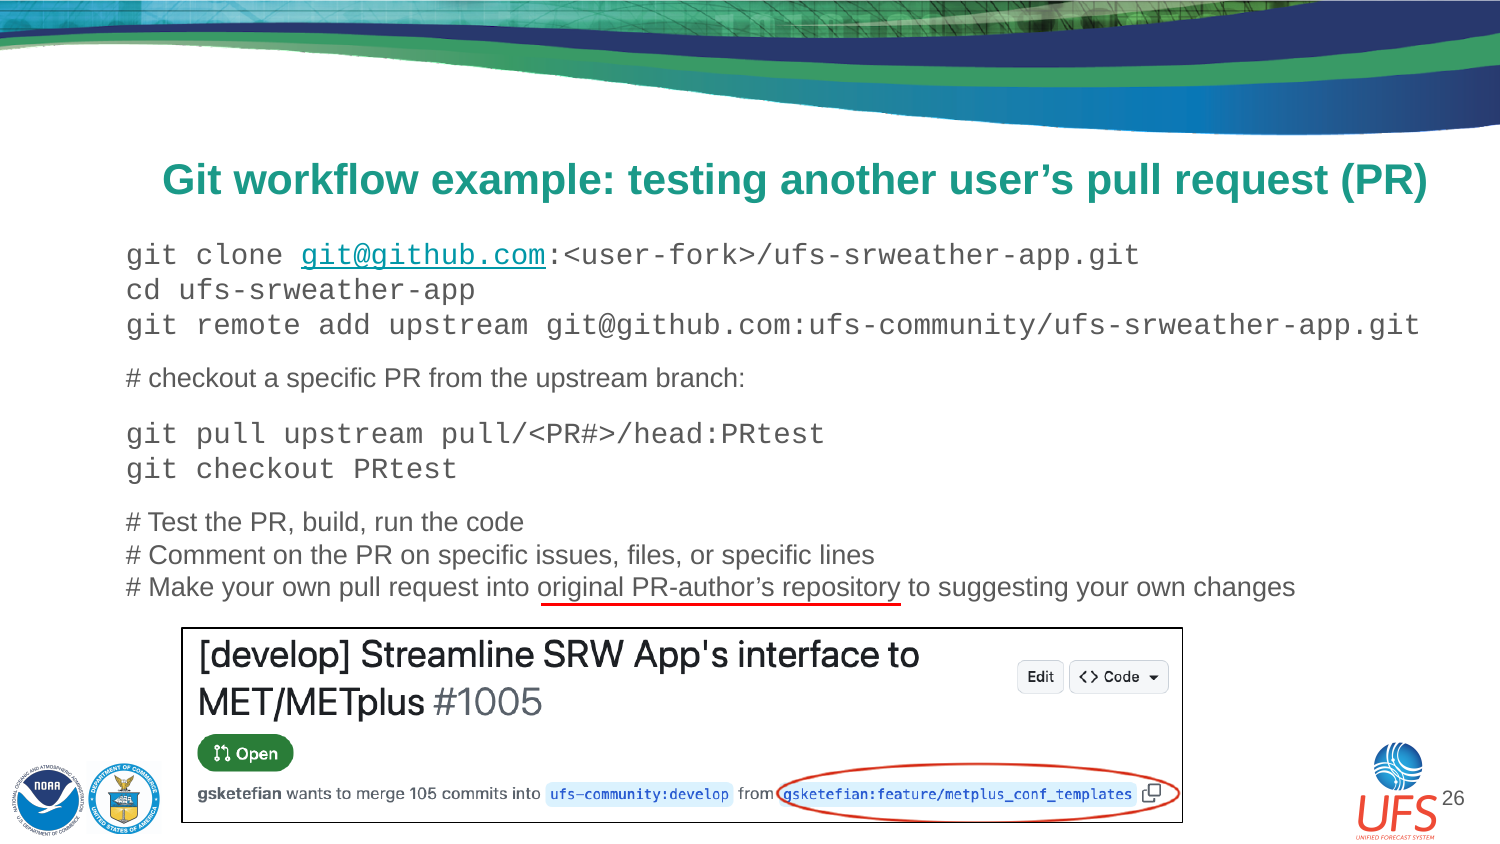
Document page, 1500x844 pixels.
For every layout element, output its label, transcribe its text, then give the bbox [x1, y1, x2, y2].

picture [86, 758, 162, 834]
picture [1351, 738, 1442, 844]
slide_number ‹#› [1447, 764, 1480, 830]
picture [182, 628, 1182, 823]
text_box git clone git@github.com:<user-fork>/ufs-srweather-app.git cd ufs-srweather-app git remote add upstream git@github.com:ufs-community/ufs-srweather-app.git # checkout a specific PR from the upstream branch: git pull upstream pull/<PR#>/head:PRtest git checkout PRtest # Test the PR, build, run the code # Comment on the PR on specific issues, files, or specific lines # Make your own pull request into original PR-author’s repository to suggesting your own changes [110, 220, 1464, 624]
picture [0, 0, 1500, 137]
text_box Git workflow example: testing another user’s pull request (PR) [147, 146, 1448, 219]
text_box EARTH PREDICTION INNOVATION CENTER (EPIC) [166, 770, 1108, 831]
picture [12, 764, 84, 836]
